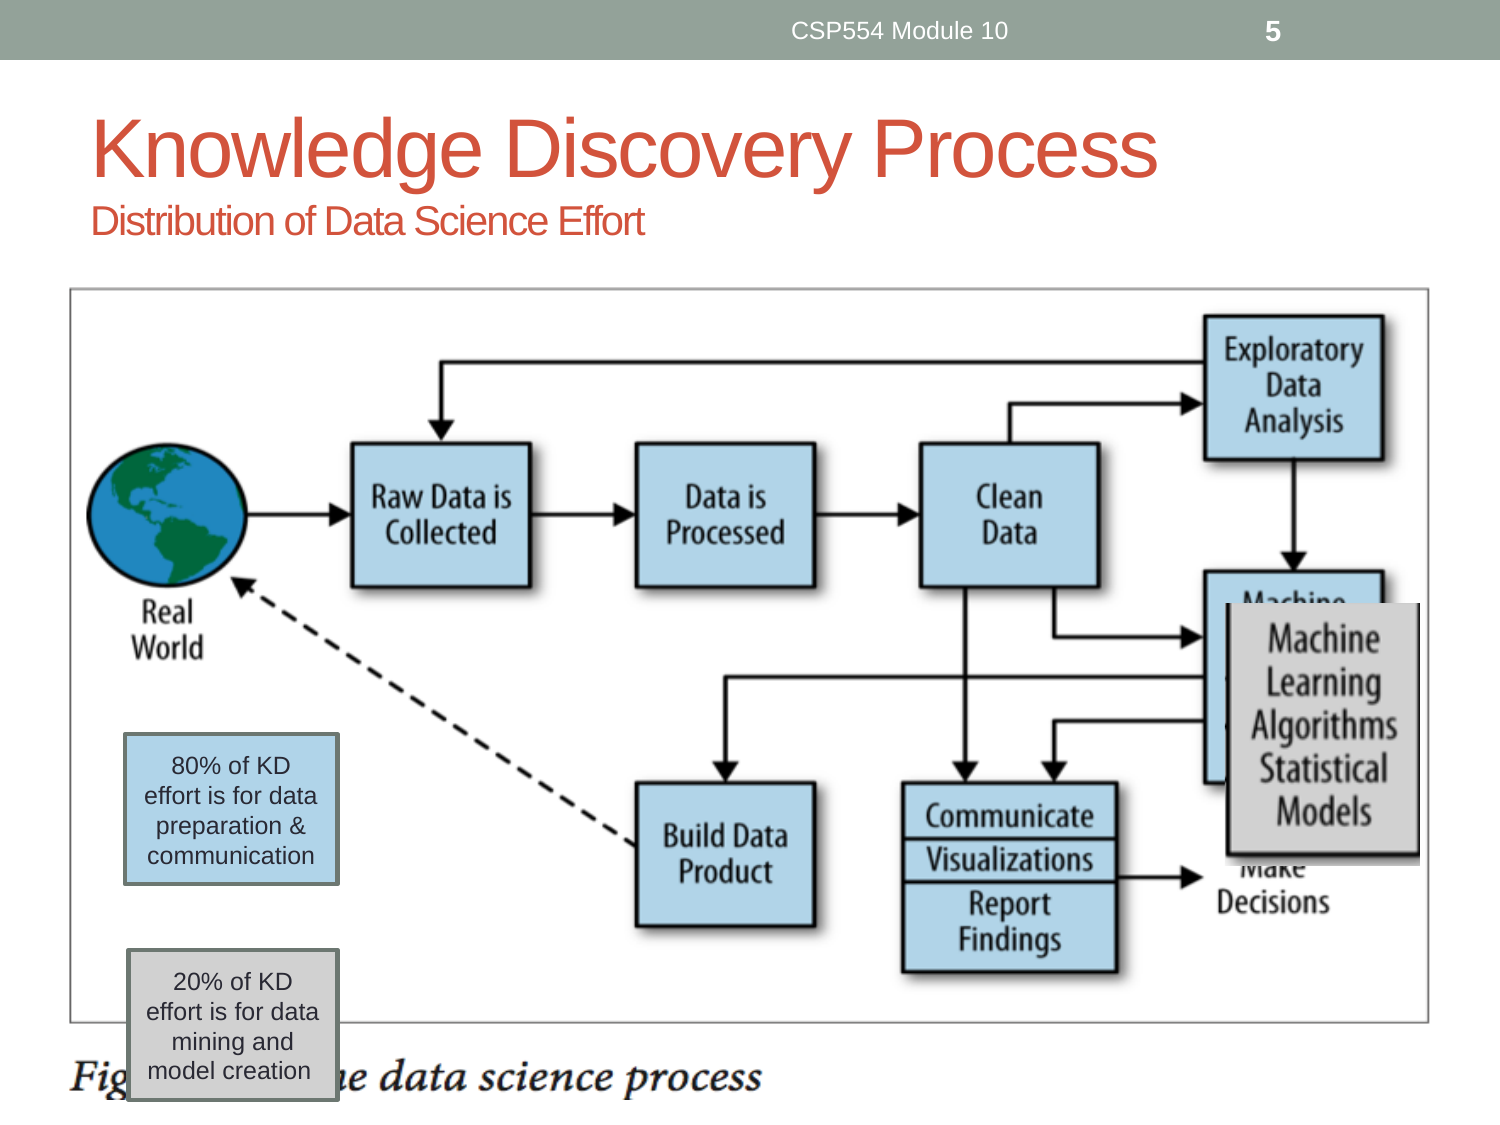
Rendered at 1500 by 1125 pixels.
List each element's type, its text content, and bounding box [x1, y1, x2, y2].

title Knowledge Discovery Process Distribution of Data Science Effort [75, 87, 1425, 250]
slide_number 5 [1250, 3, 1425, 57]
picture [63, 280, 1438, 1101]
footer CSP554 Module 10 [562, 3, 1238, 57]
